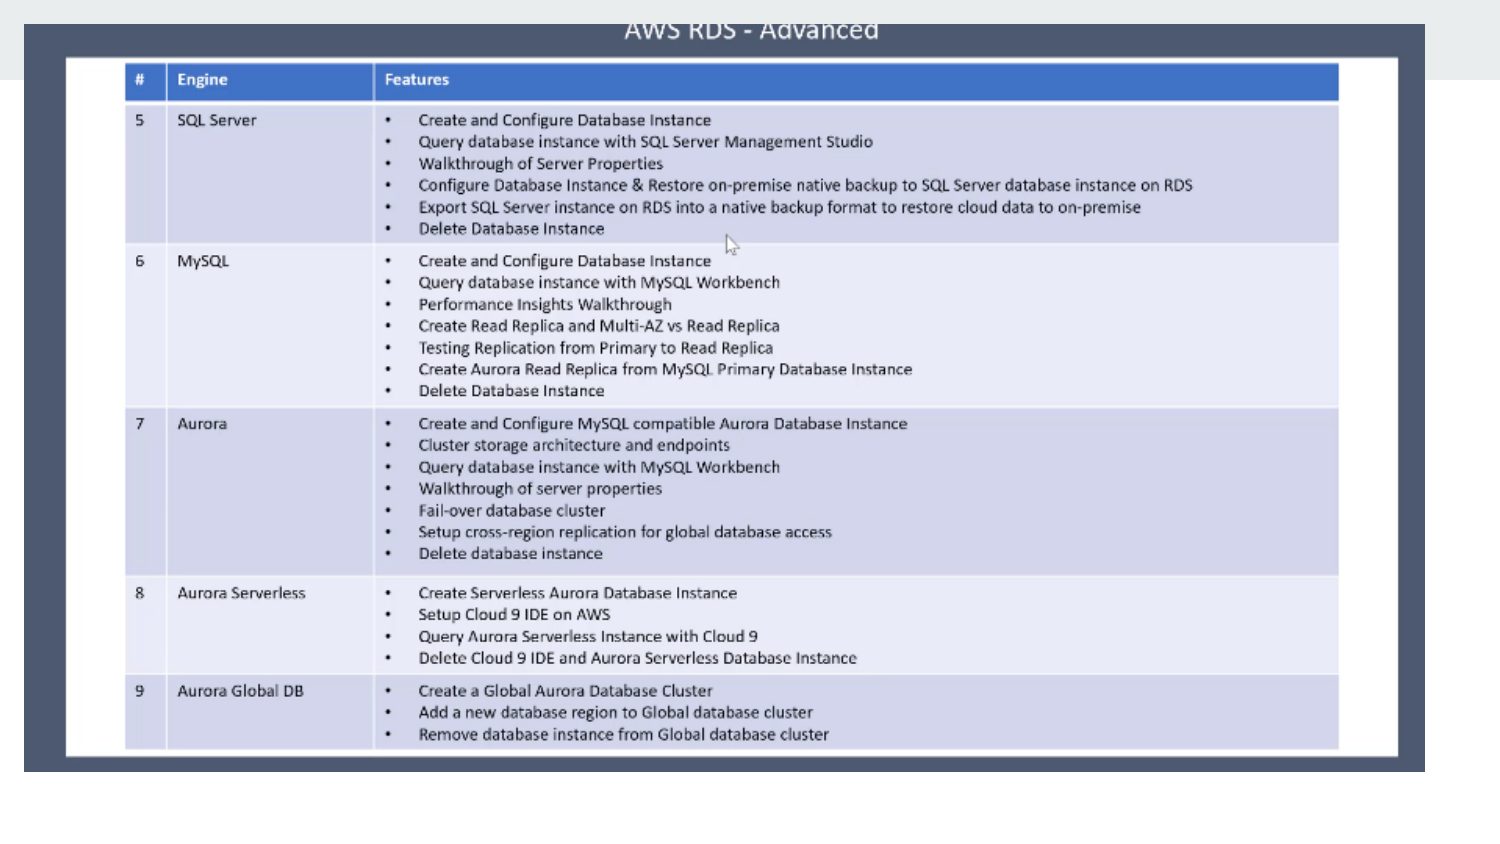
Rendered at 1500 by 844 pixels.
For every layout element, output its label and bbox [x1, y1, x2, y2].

picture [24, 24, 1426, 773]
